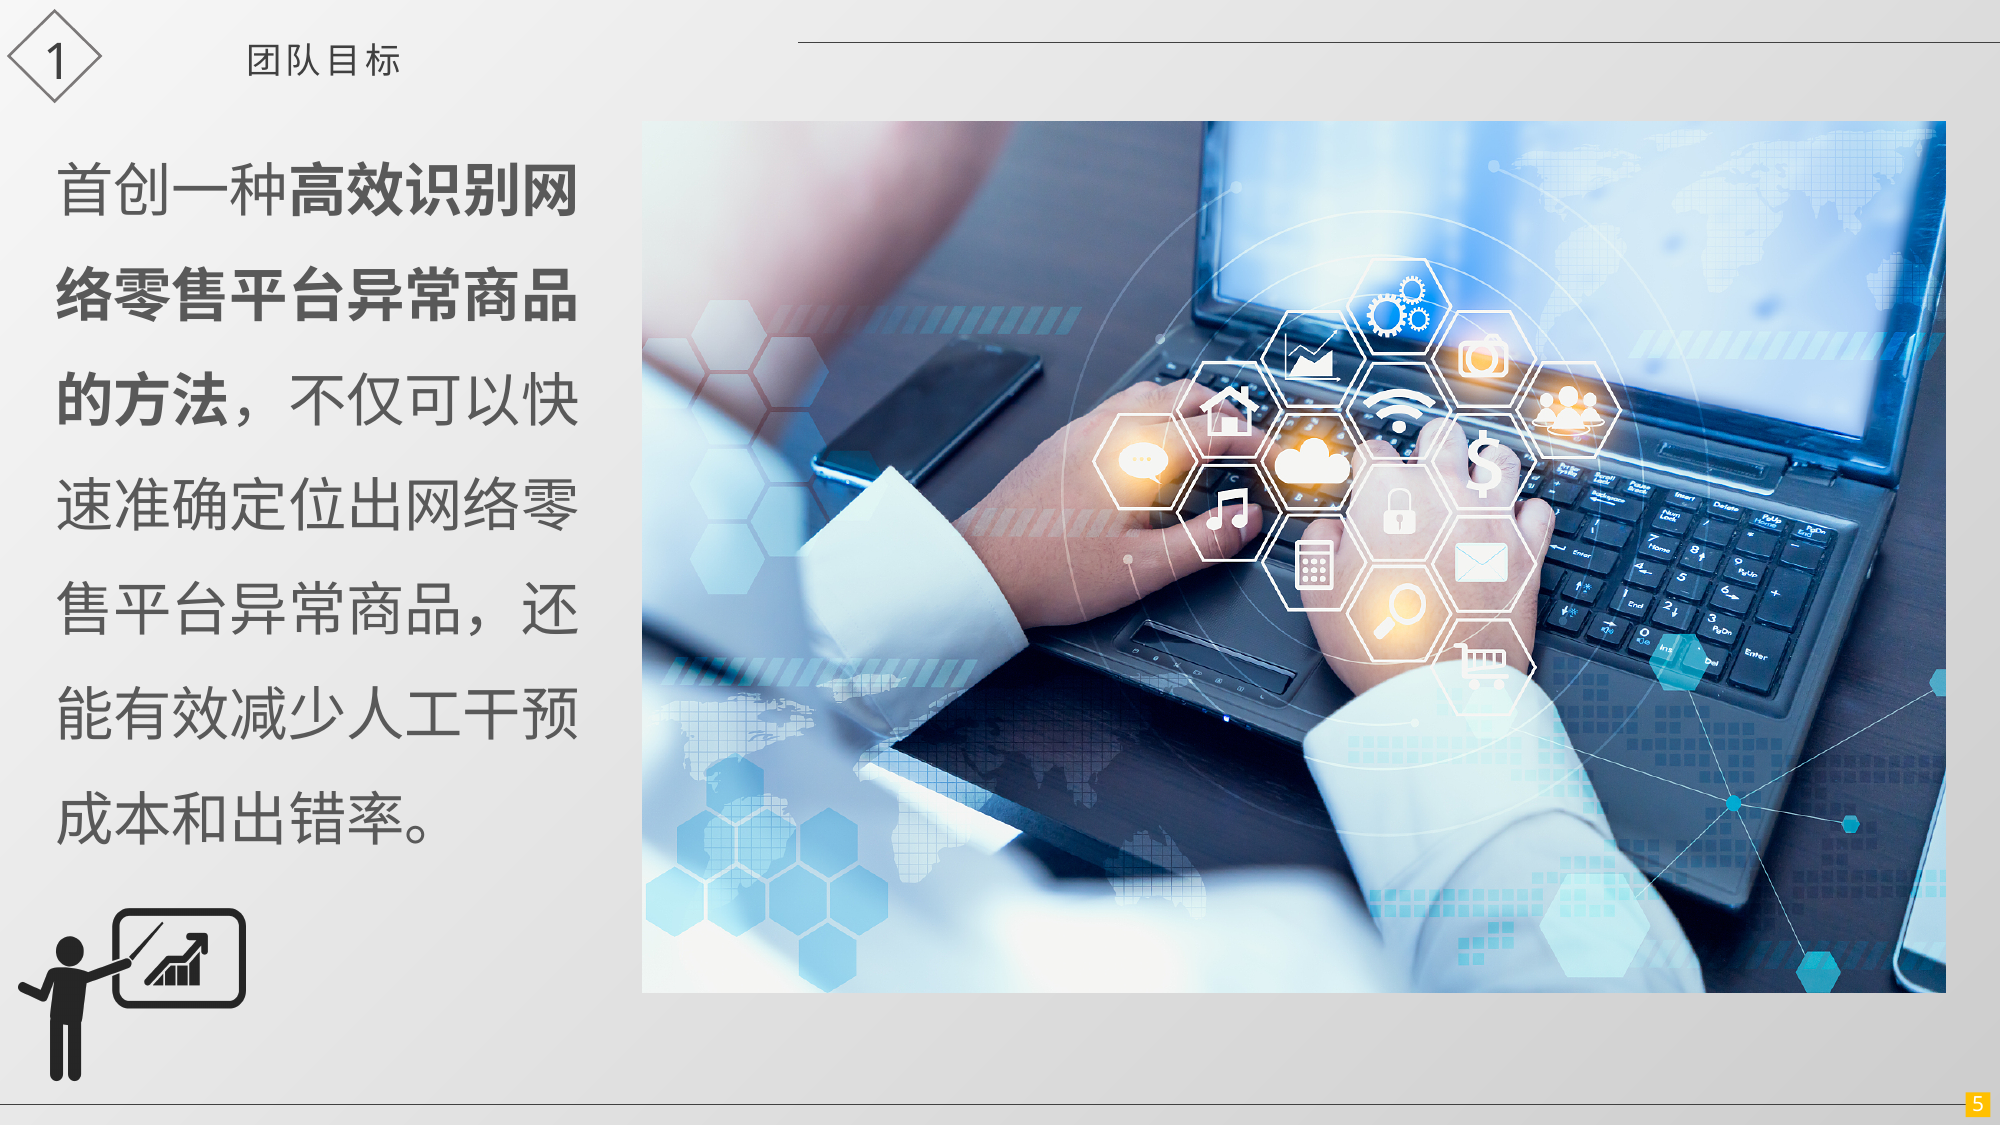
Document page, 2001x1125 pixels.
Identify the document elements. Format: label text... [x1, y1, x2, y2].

text_box 团队目标 [107, 15, 540, 99]
picture [642, 121, 1946, 993]
picture [18, 871, 246, 1118]
text_box 1 [18, 14, 99, 98]
text_box [8, 46, 18, 66]
text_box [1944, 1091, 2000, 1118]
text_box 首创一种高效识别网络零售平台异常商品的方法，不仅可以快速准确定位出网络零售平台异常商品，还能有效减少人工干预成本和出错率。 [40, 110, 643, 860]
text_box [372, 668, 642, 752]
